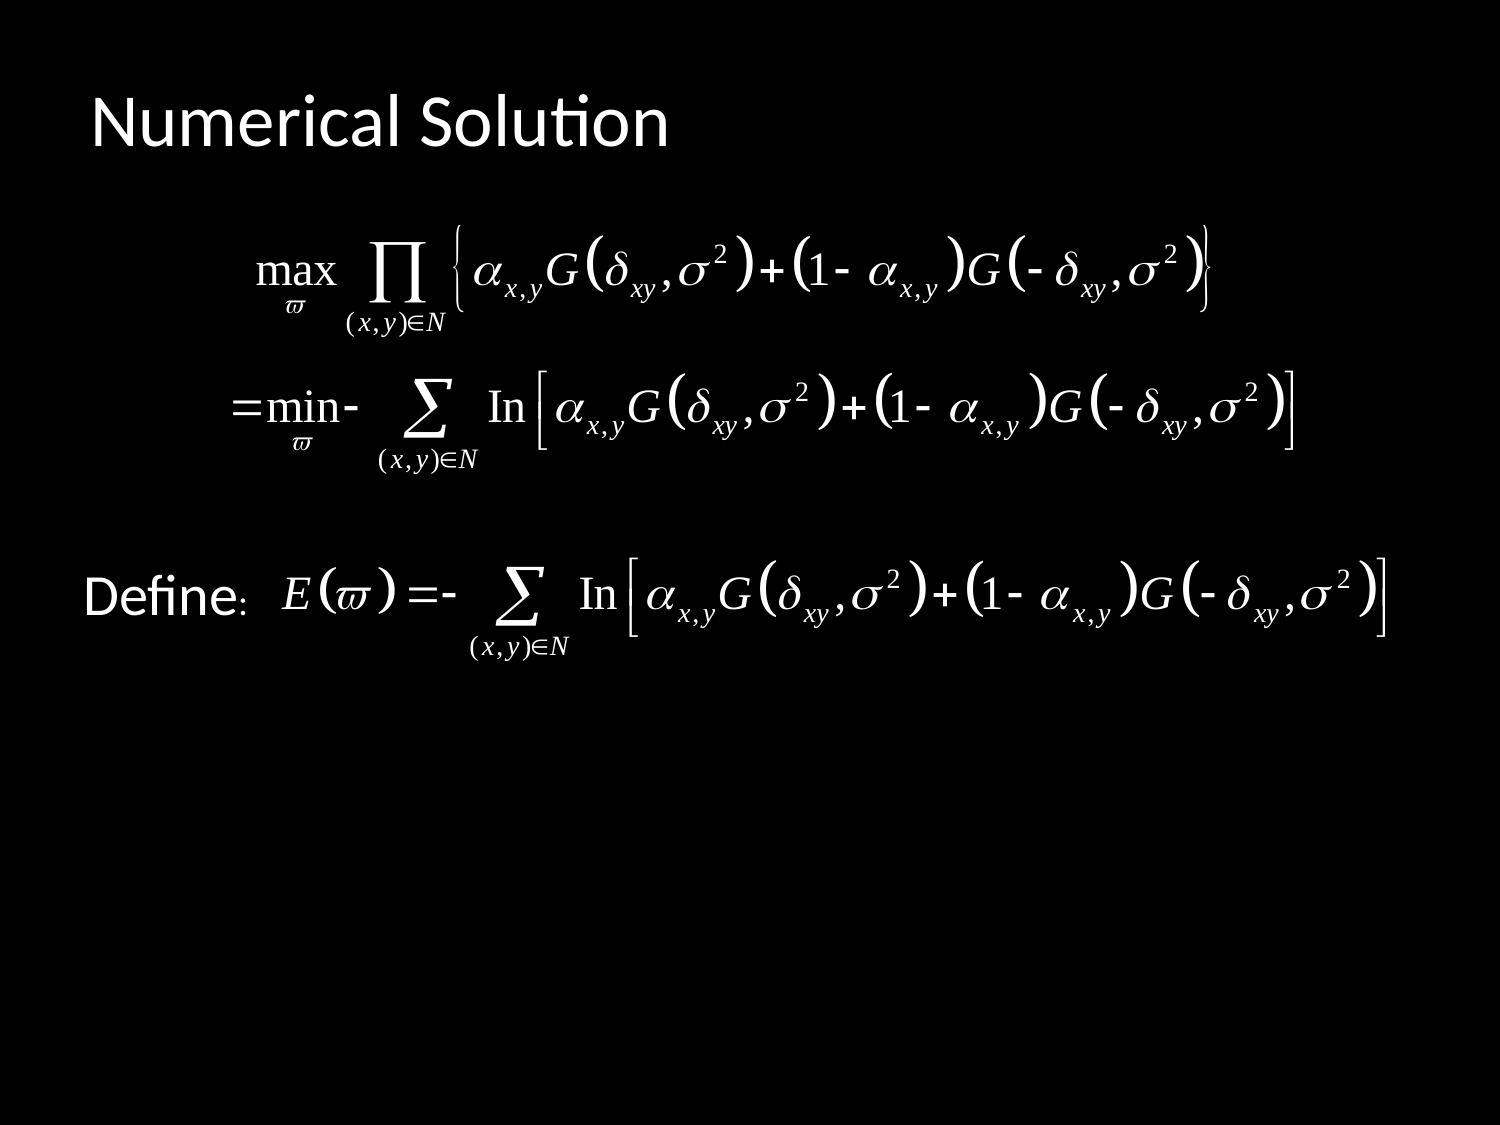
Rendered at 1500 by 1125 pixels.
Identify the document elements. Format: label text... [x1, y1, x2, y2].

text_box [273, 549, 1406, 671]
text_box Define: [68, 549, 263, 635]
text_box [221, 362, 1314, 483]
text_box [248, 224, 1229, 350]
title Numerical Solution [75, 45, 1425, 233]
